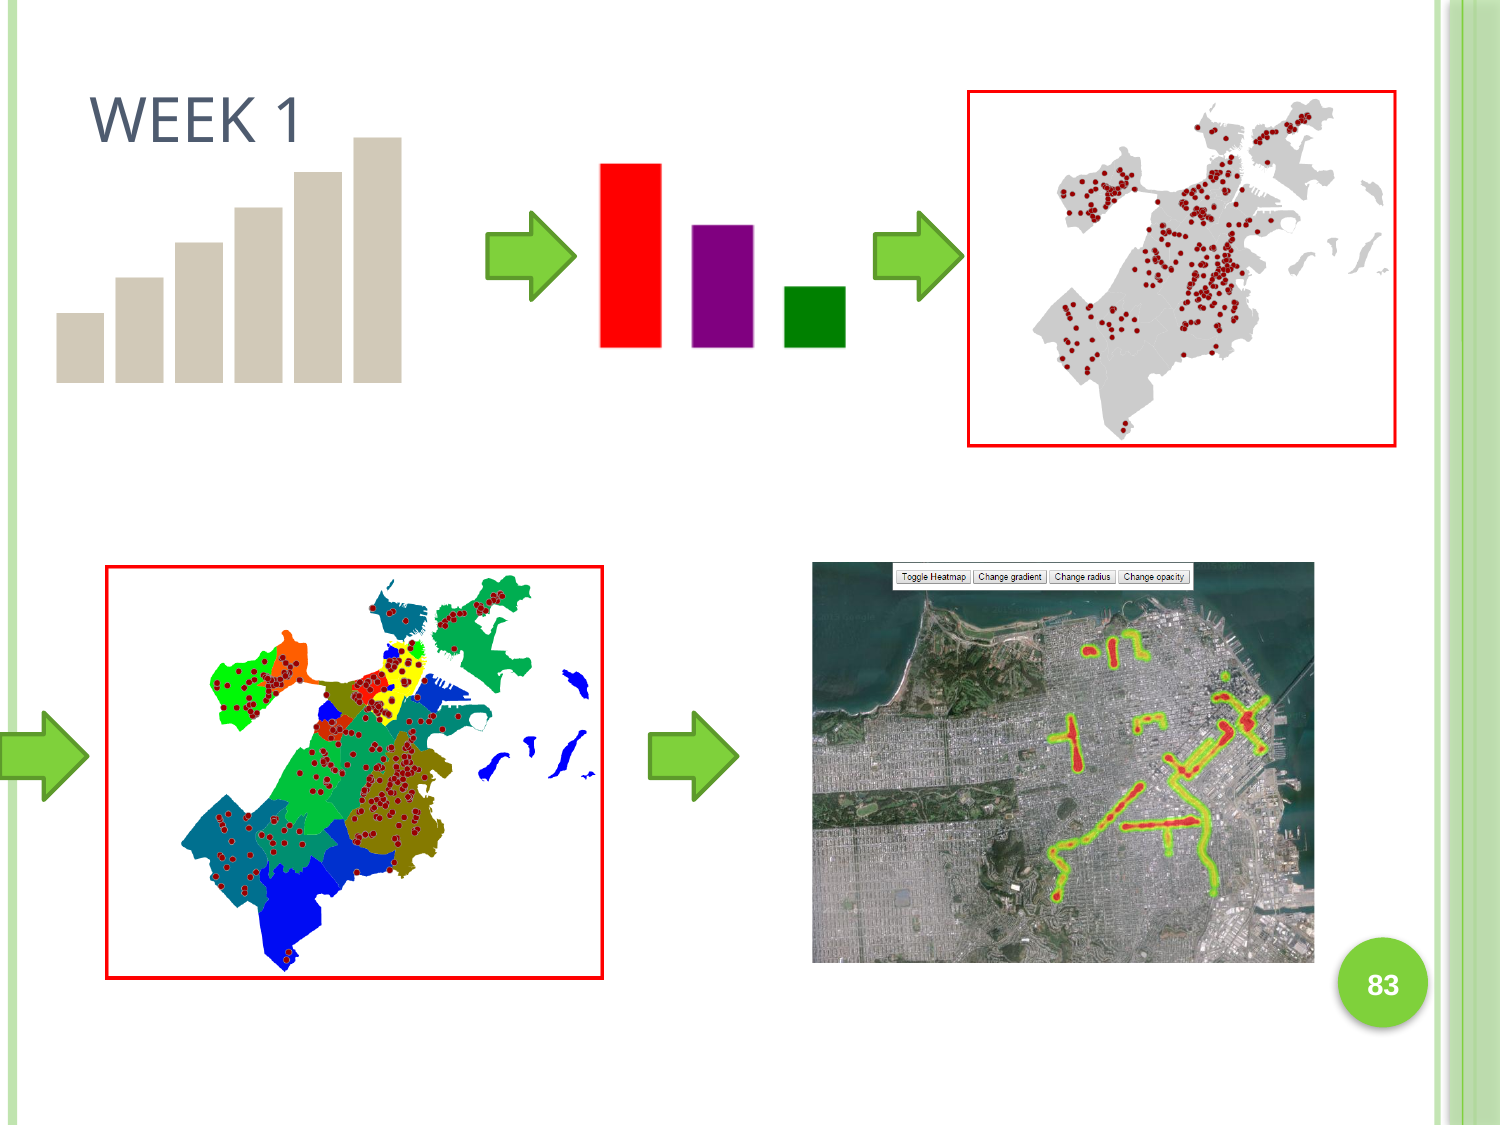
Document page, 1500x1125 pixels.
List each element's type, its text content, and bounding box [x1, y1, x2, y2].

text_box [647, 710, 740, 802]
text_box [907, 210, 956, 302]
picture [36, 24, 901, 551]
picture [99, 561, 635, 988]
slide_number 83 [1333, 940, 1434, 1027]
text_box [0, 710, 90, 802]
picture [811, 561, 1315, 963]
picture [961, 86, 1398, 451]
title Week 1 [907, 45, 1300, 163]
